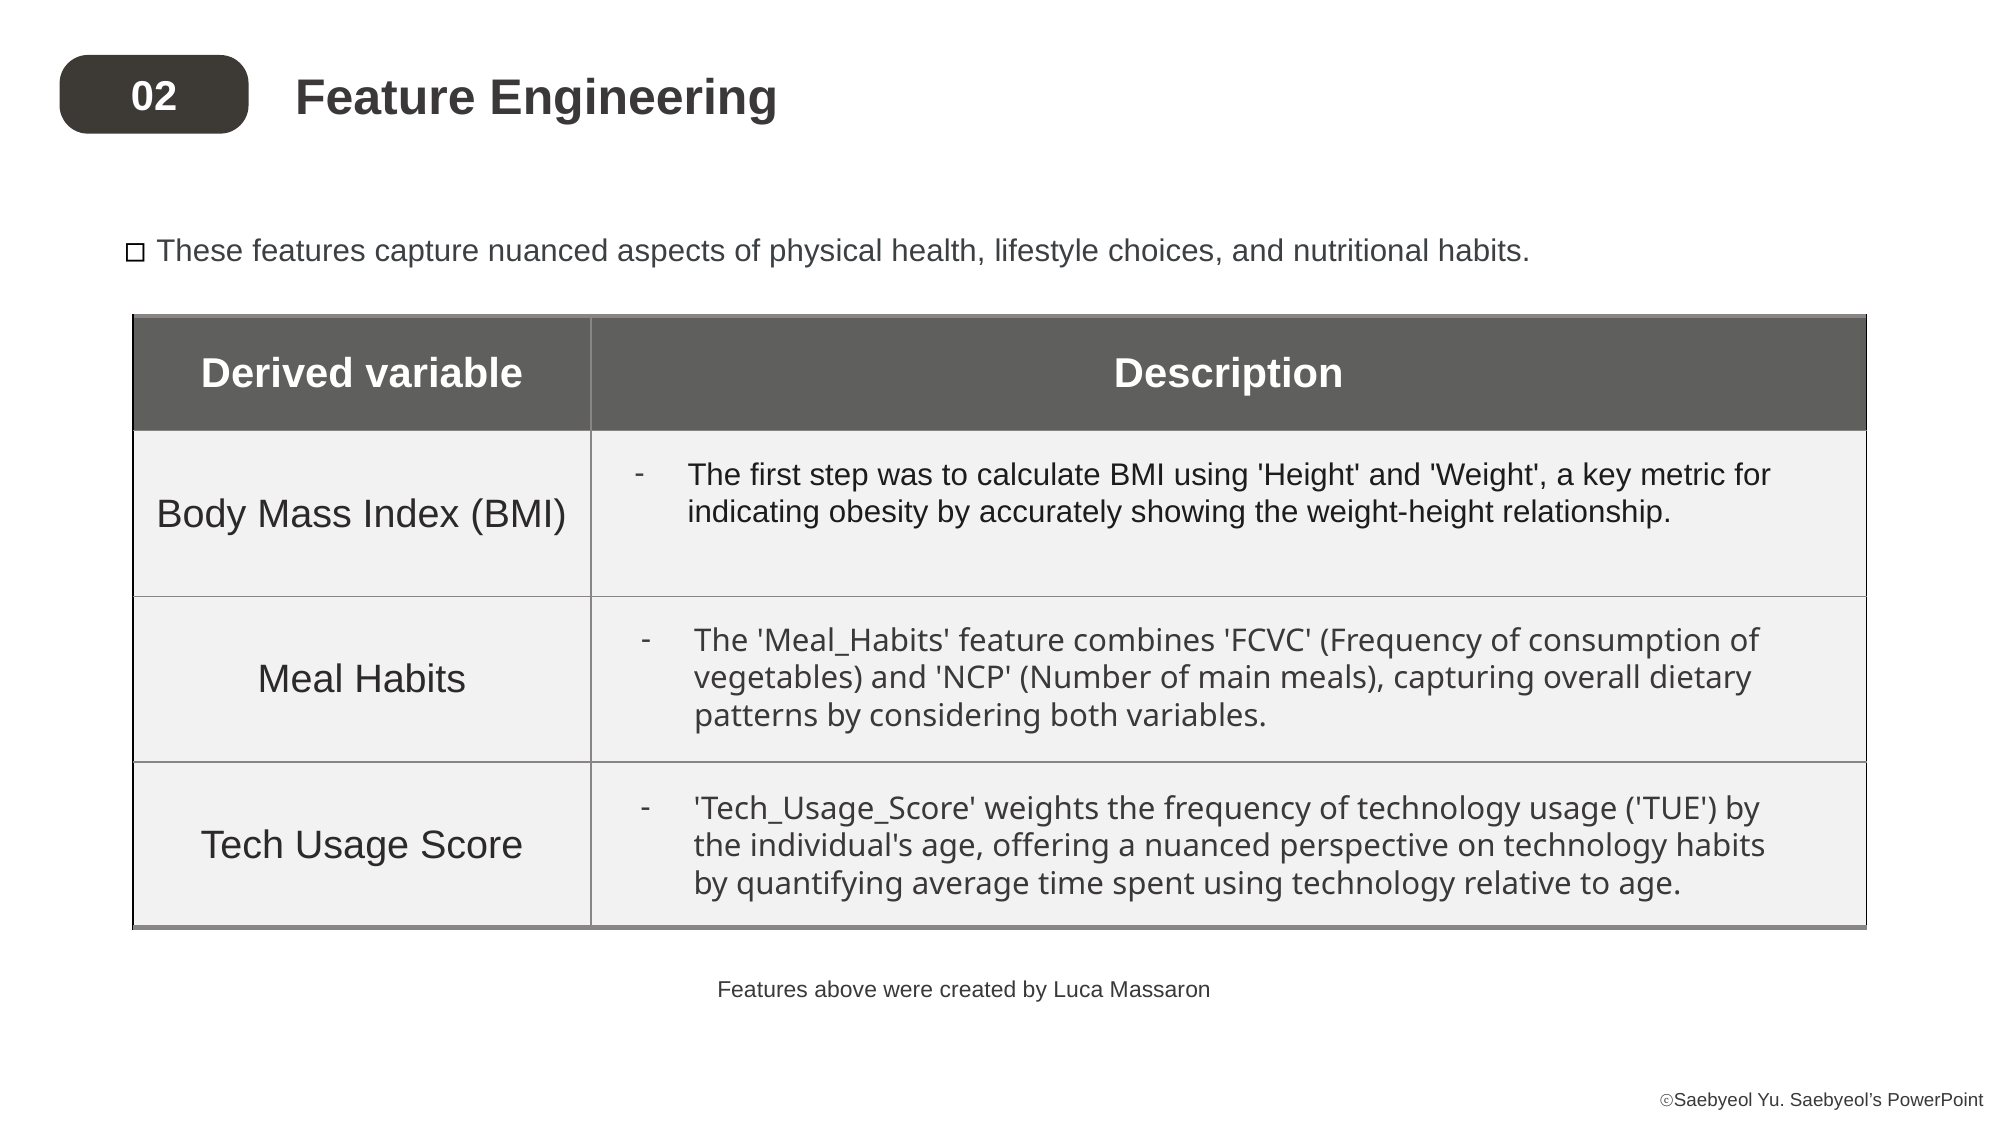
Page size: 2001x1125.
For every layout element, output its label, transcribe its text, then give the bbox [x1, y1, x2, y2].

text_box 02 [92, 61, 216, 127]
table_cell [592, 597, 1866, 761]
table_cell [592, 431, 1866, 596]
text_box [59, 54, 249, 134]
text_box ◽ These features capture nuanced aspects of physical health, lifestyle choices, and nutritional habits. [108, 213, 1775, 284]
text_box The 'Meal_Habits' feature combines 'FCVC' (Frequency of consumption of vegetables) and 'NCP' (Number of main meals), capturing overall dietary patterns by considering both variables. [604, 612, 1786, 740]
text_box Feature Engineering [280, 56, 803, 132]
table_header Description [592, 318, 1866, 430]
table_cell Meal Habits [134, 597, 590, 761]
text_box 'Tech_Usage_Score' weights the frequency of technology usage ('TUE') by the individual's age, offering a nuanced perspective on technology habits by quantifying average time spent using technology relative to age. [603, 780, 1821, 908]
text_box The first step was to calculate BMI using 'Height' and 'Weight', a key metric for indicating obesity by accurately showing the weight-height relationship. [597, 446, 1827, 537]
table_cell [592, 763, 1866, 925]
table_cell Tech Usage Score [134, 763, 590, 925]
table_cell Body Mass Index (BMI) [134, 431, 590, 596]
text_box Features above were created by Luca Massaron [702, 959, 1385, 999]
table_header Derived variable [134, 318, 590, 430]
